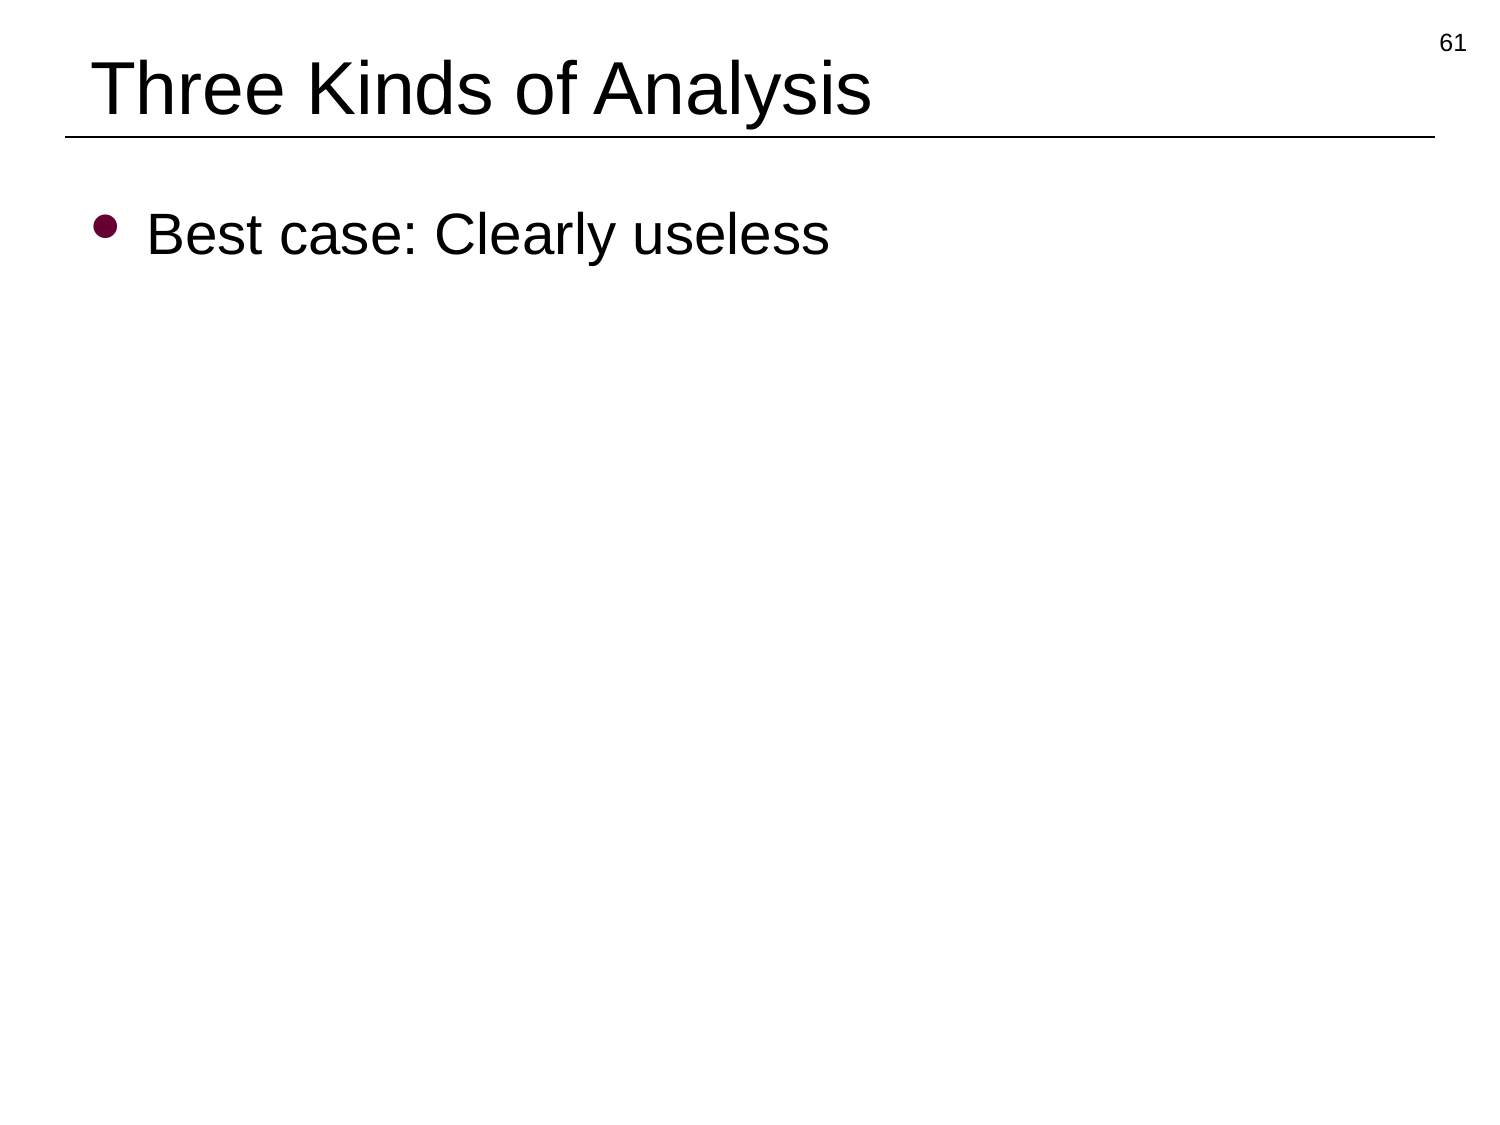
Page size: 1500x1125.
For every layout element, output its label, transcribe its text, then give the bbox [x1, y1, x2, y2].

list Best case: Clearly useless [75, 138, 1425, 1094]
slide_number 61 [1131, 18, 1483, 62]
title Three Kinds of Analysis [75, 20, 1425, 138]
